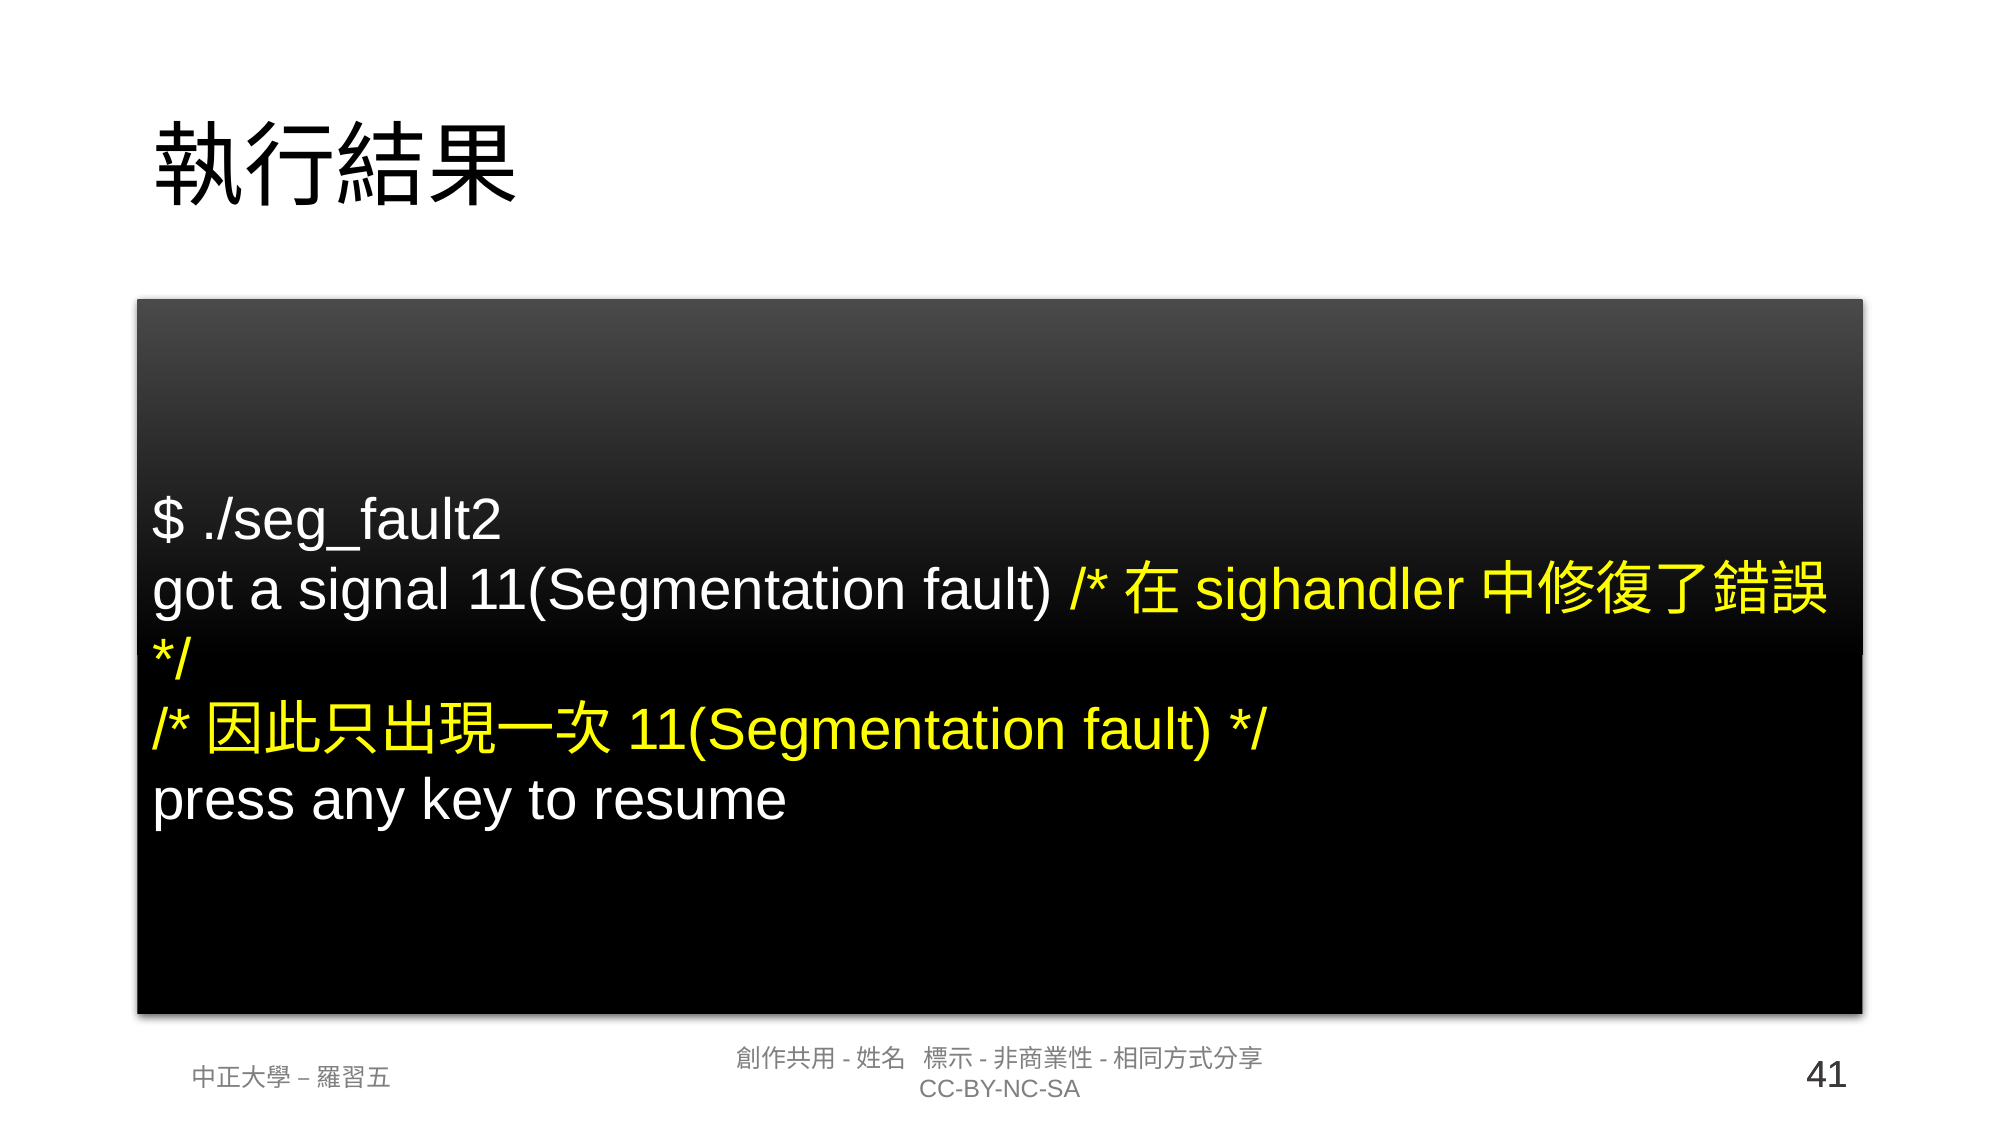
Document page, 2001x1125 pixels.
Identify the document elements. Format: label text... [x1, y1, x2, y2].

title 執行結果 [137, 59, 1863, 278]
list $ ./seg_fault2 got a signal 11(Segmentation fault) /*在sighandler中修復了錯誤*/ /*因此只出現一次11(Segmentation fault) */ press any key to resume [137, 299, 1863, 1014]
